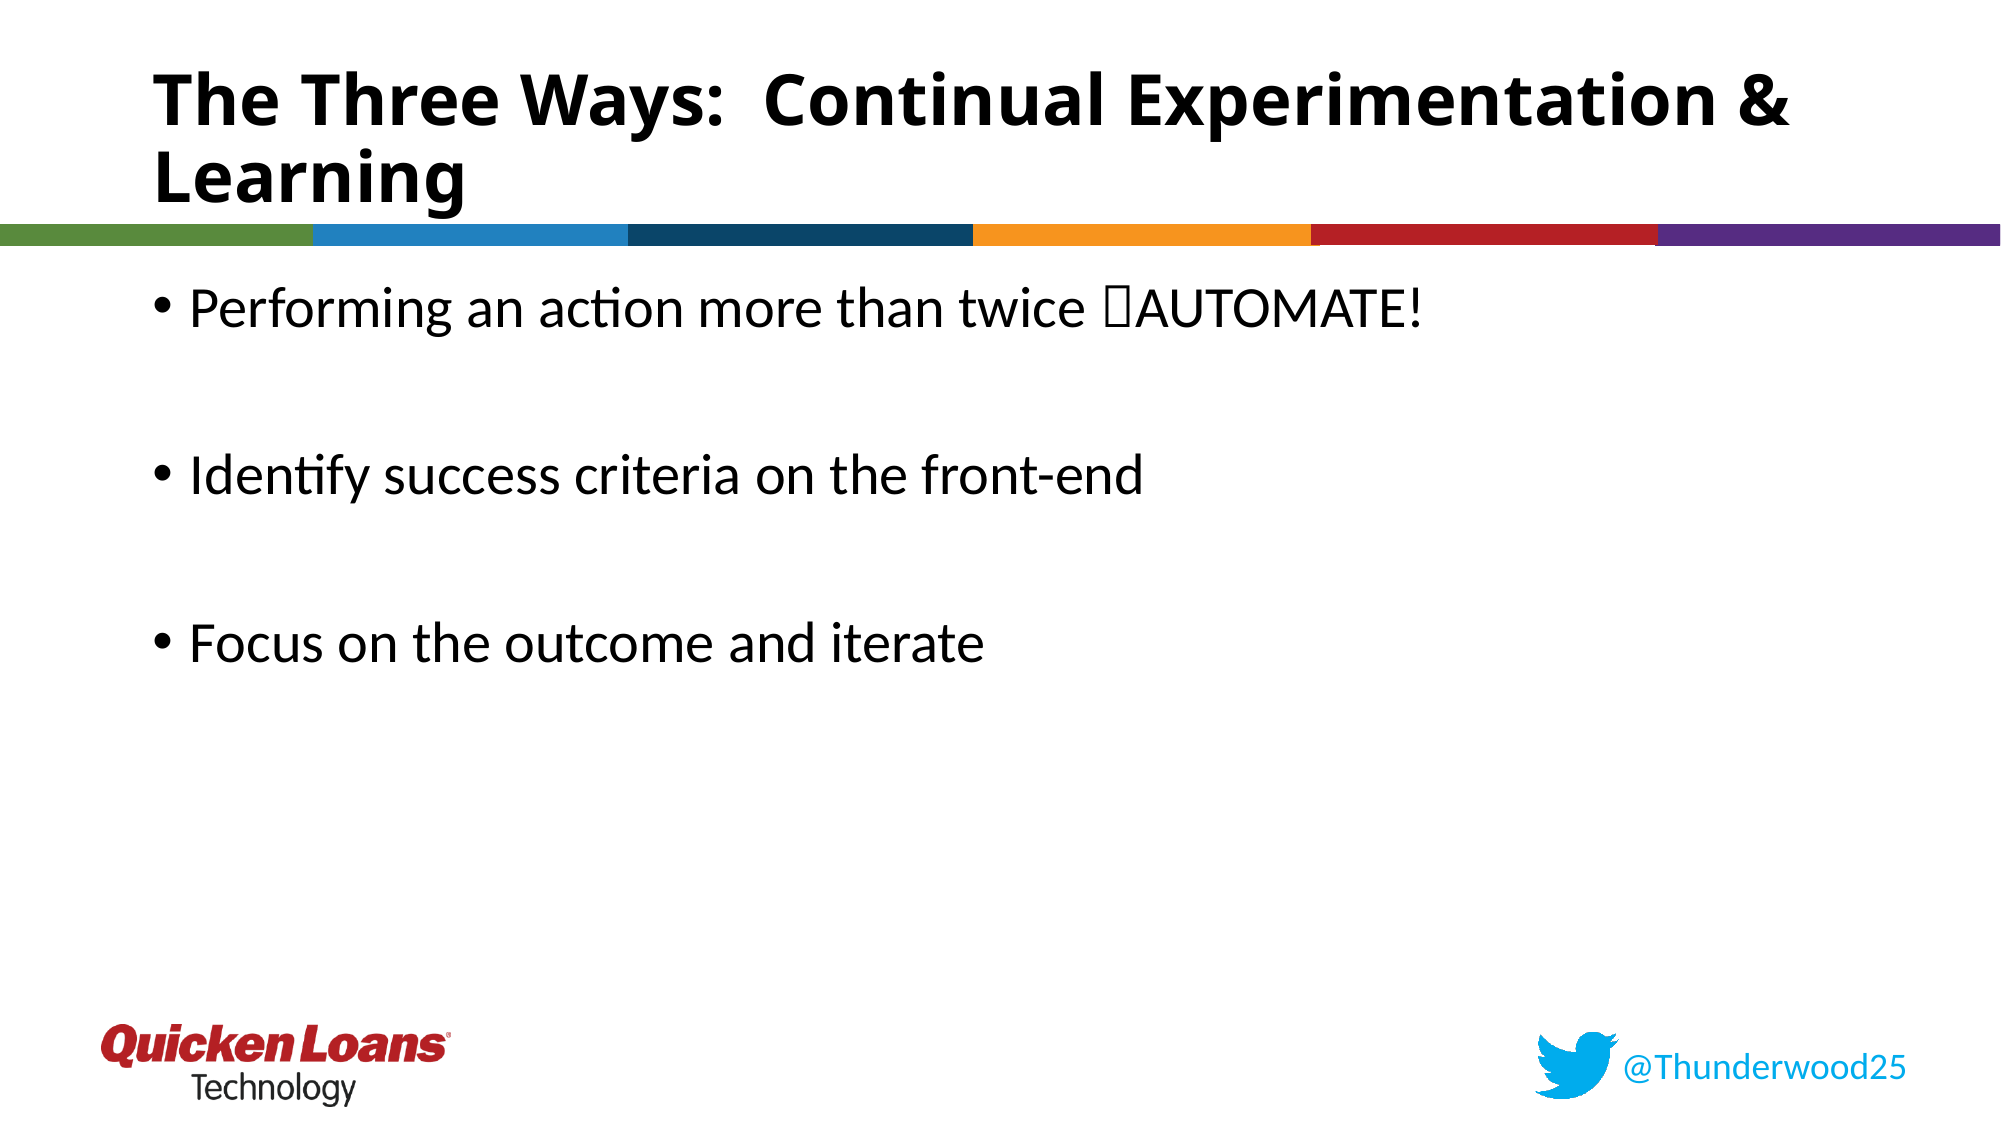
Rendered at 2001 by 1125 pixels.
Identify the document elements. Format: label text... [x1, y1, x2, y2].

picture [1524, 1014, 1629, 1117]
picture [101, 1024, 451, 1107]
list Performing an action more than twice AUTOMATE! Identify success criteria on the front-end Focus on the outcome and iterate [137, 269, 1863, 1014]
title The Three Ways: Continual Experimentation & Learning [137, 57, 1863, 225]
